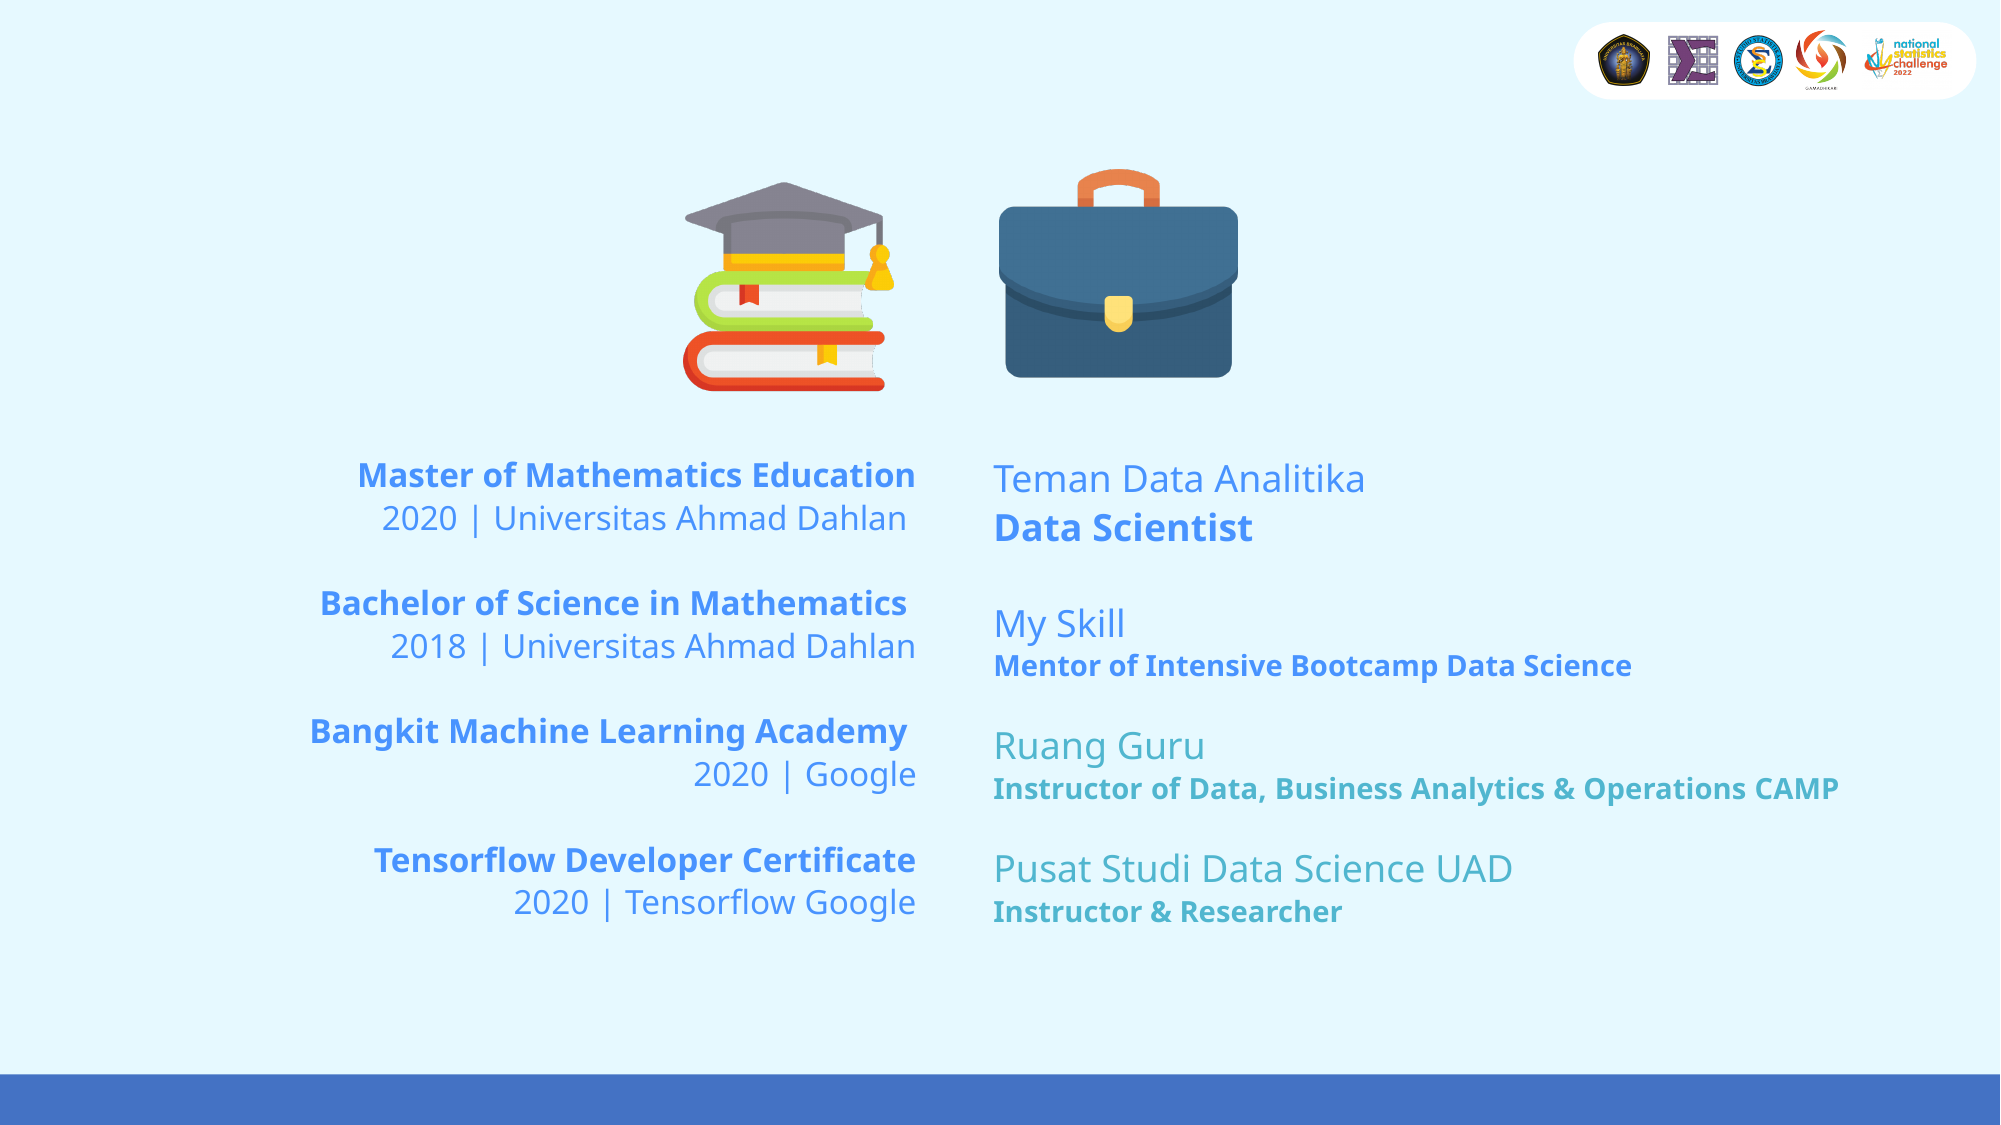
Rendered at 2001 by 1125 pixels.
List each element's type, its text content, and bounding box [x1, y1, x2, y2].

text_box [1573, 22, 1977, 100]
text_box Master of Mathematics Education 2020 | Universitas Ahmad Dahlan Bachelor of Science in Mathematics 2018 | Universitas Ahmad Dahlan Bangkit Machine Learning Academy 2020 | Google Tensorflow Developer Certificate 2020 | Tensorflow Google [88, 444, 947, 929]
picture [999, 154, 1238, 392]
text_box Teman Data Analitika Data Scientist My Skill Mentor of Intensive Bootcamp Data Science Ruang Guru Instructor of Data, Business Analytics & Operations CAMP Pusat Studi Data Science UAD Instructor & Researcher [978, 407, 1870, 936]
picture [683, 181, 894, 392]
text_box [0, 1073, 2000, 1125]
